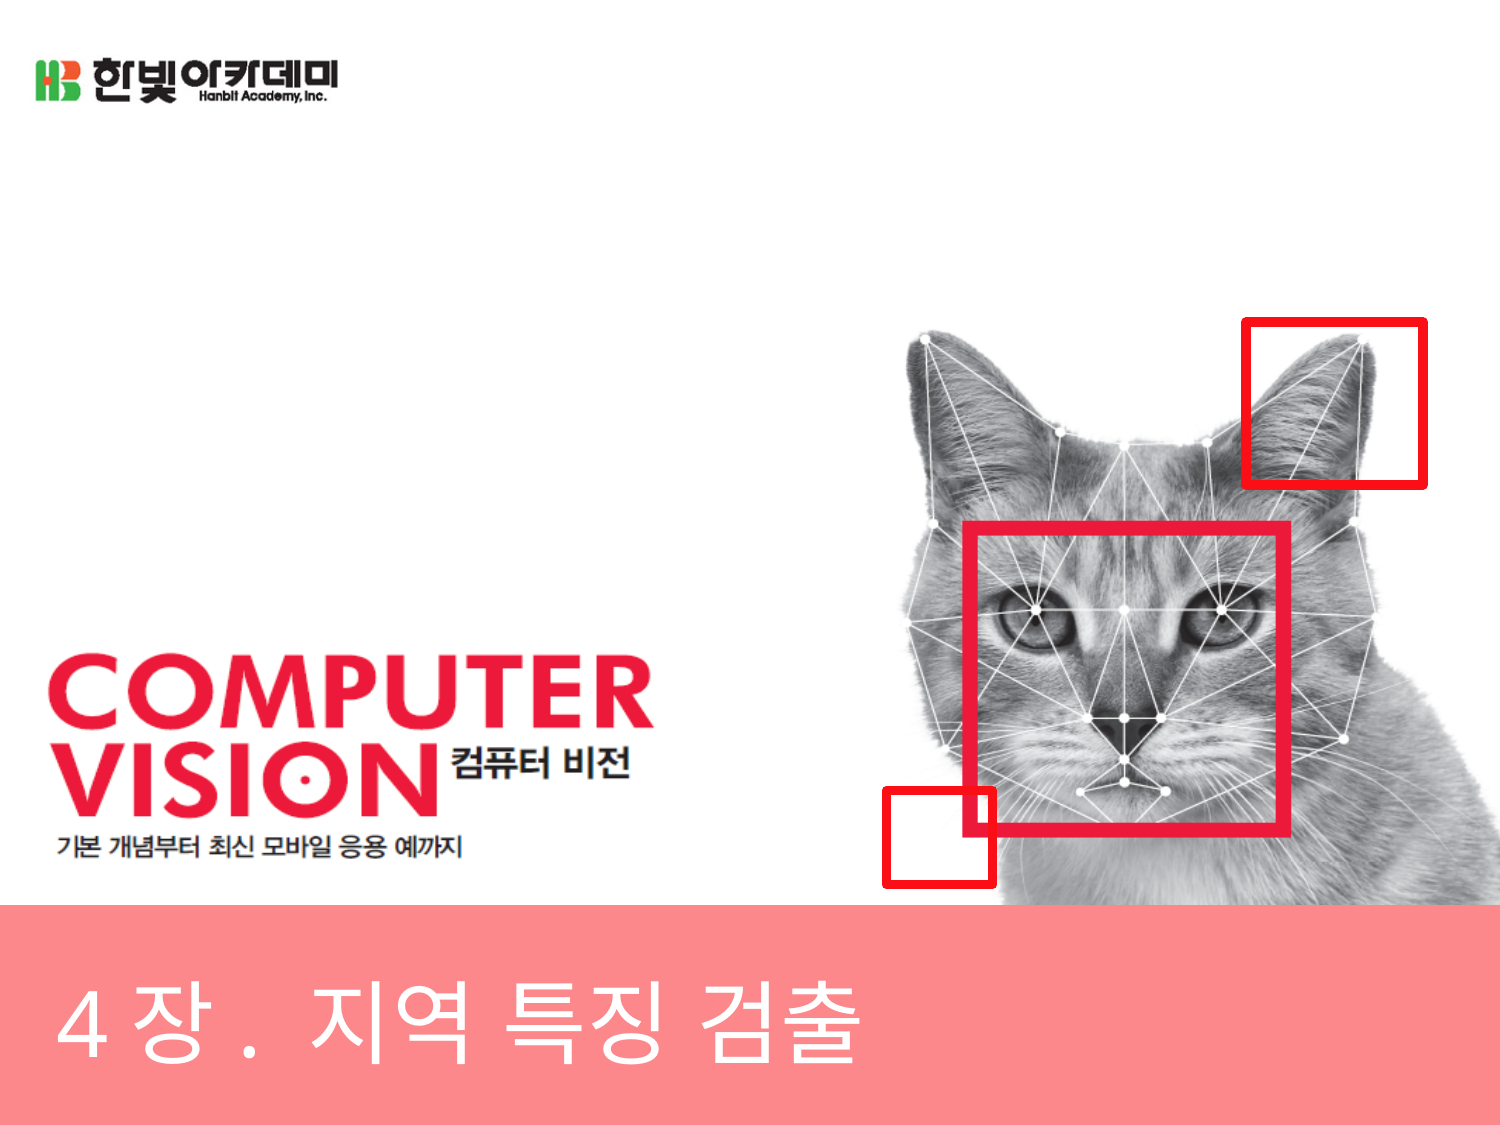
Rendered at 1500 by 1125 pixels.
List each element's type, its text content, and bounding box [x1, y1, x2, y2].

picture [1251, 327, 1418, 480]
title 4장. 지역 특징 검출 [41, 936, 1392, 1107]
picture [881, 322, 1500, 905]
picture [29, 54, 342, 107]
picture [34, 646, 680, 878]
